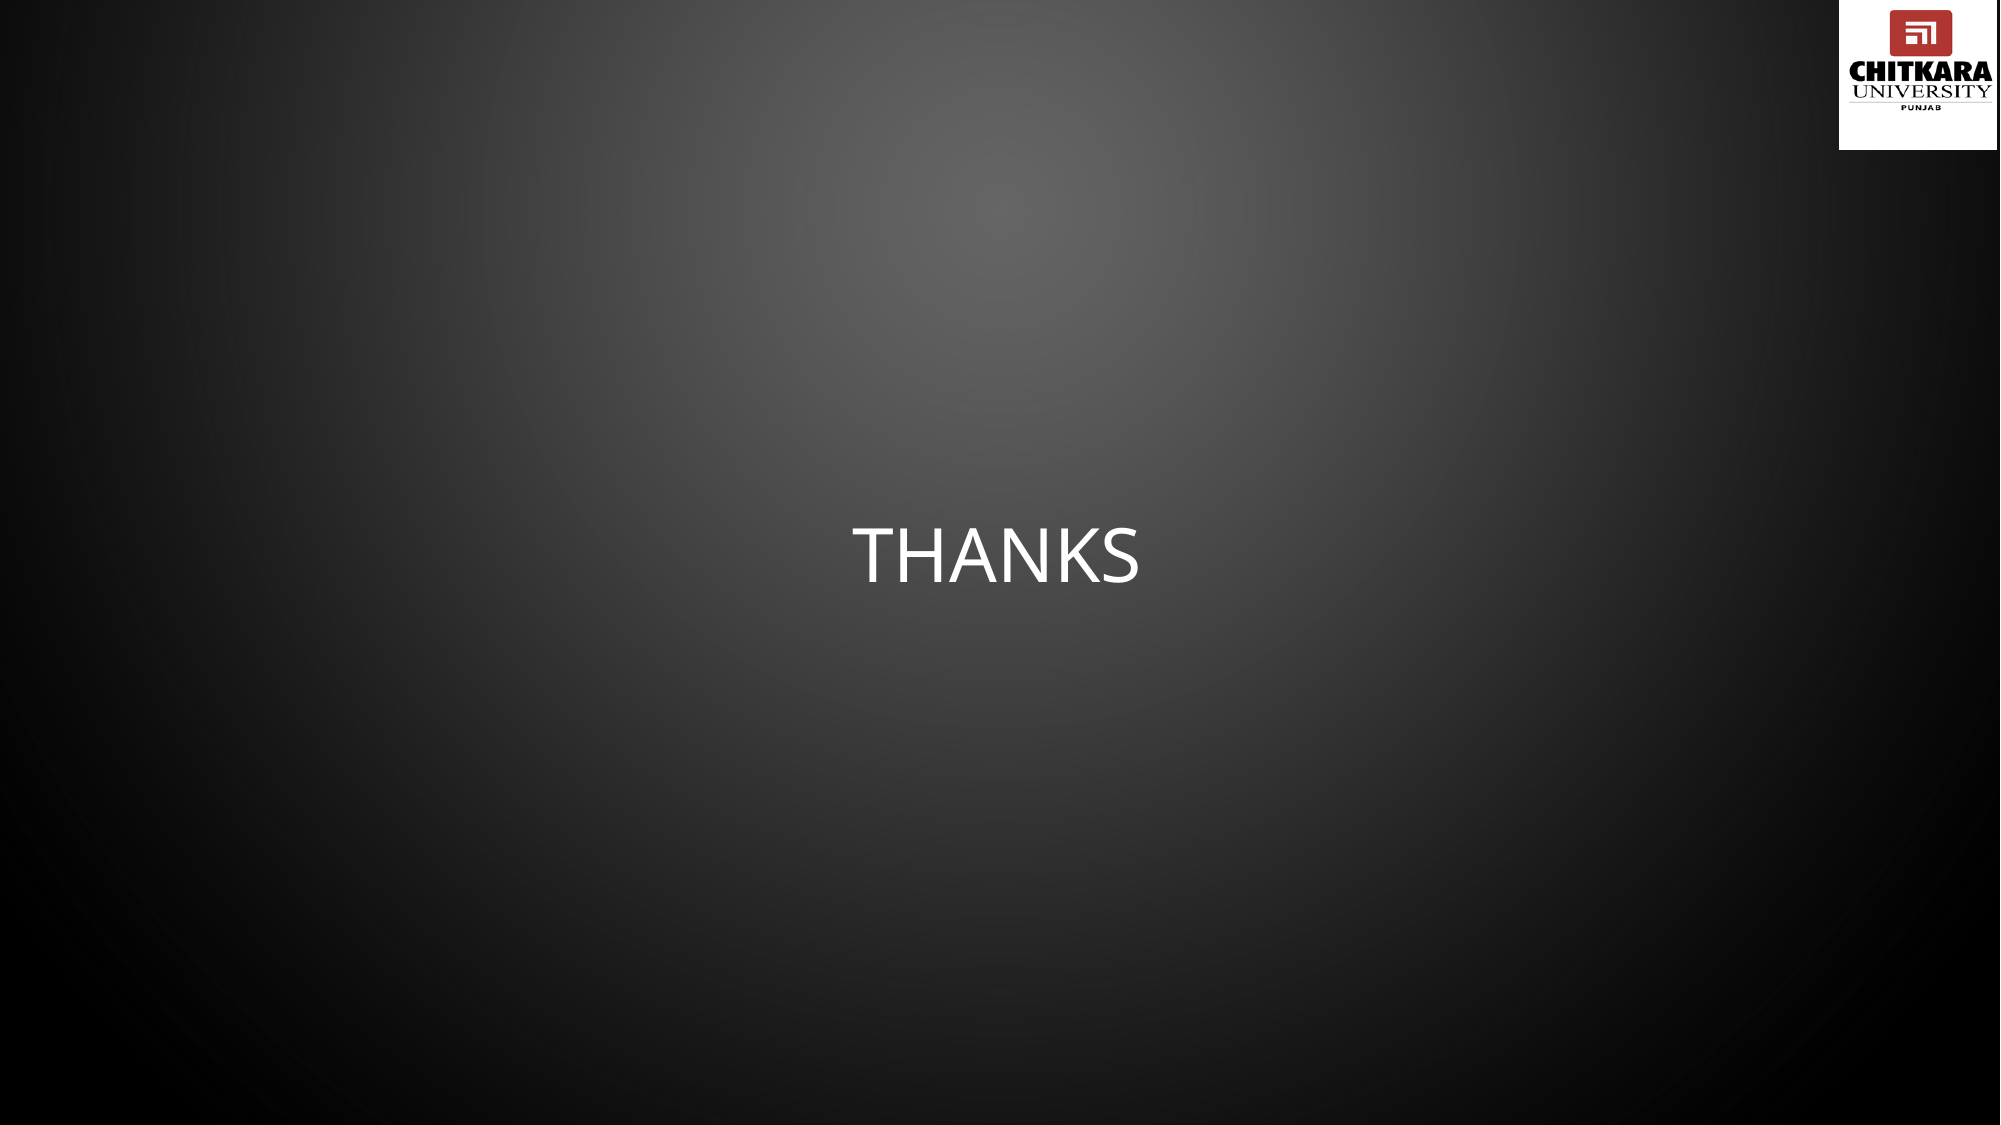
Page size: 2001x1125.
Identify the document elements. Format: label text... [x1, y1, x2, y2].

title Thanks [95, 118, 1899, 607]
picture [0, 0, 2000, 1125]
